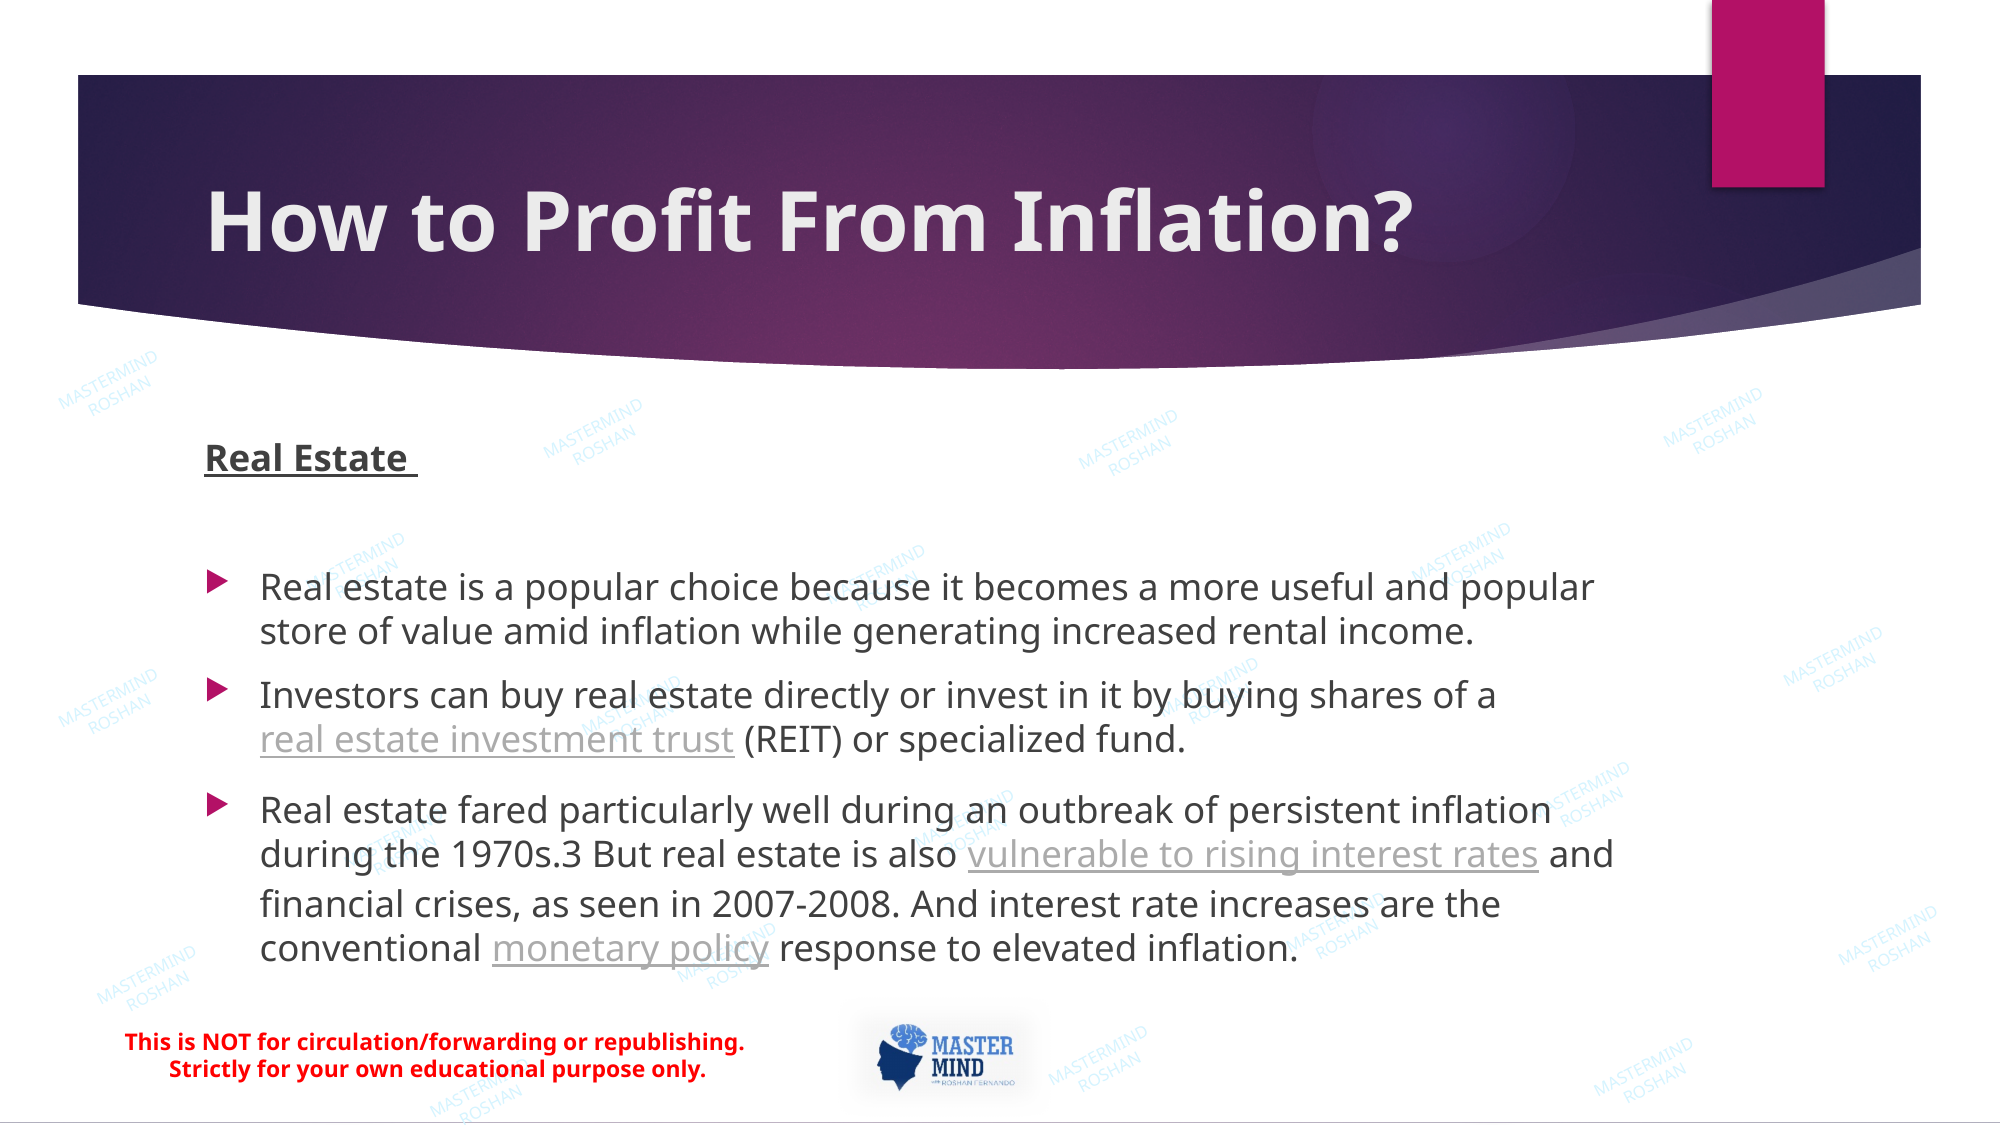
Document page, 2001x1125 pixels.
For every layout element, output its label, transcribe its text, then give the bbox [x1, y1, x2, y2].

title How to Profit From Inflation? [189, 159, 1627, 276]
picture [871, 1030, 1018, 1084]
list Real Estate Real estate is a popular choice because it becomes a more useful and popular store of value amid inflation while generating increased rental income. Investors can buy real estate directly or invest in it by buying shares of a real estate investment trust (REIT) or specialized fund. Real estate fared particularly well during an outbreak of persistent inflation during the 1970s.3 But real estate is also vulnerable to rising interest rates and financial crises, as seen in 2007-2008. And interest rate increases are the conventional monetary policy response to elevated inflation. [189, 427, 1638, 988]
